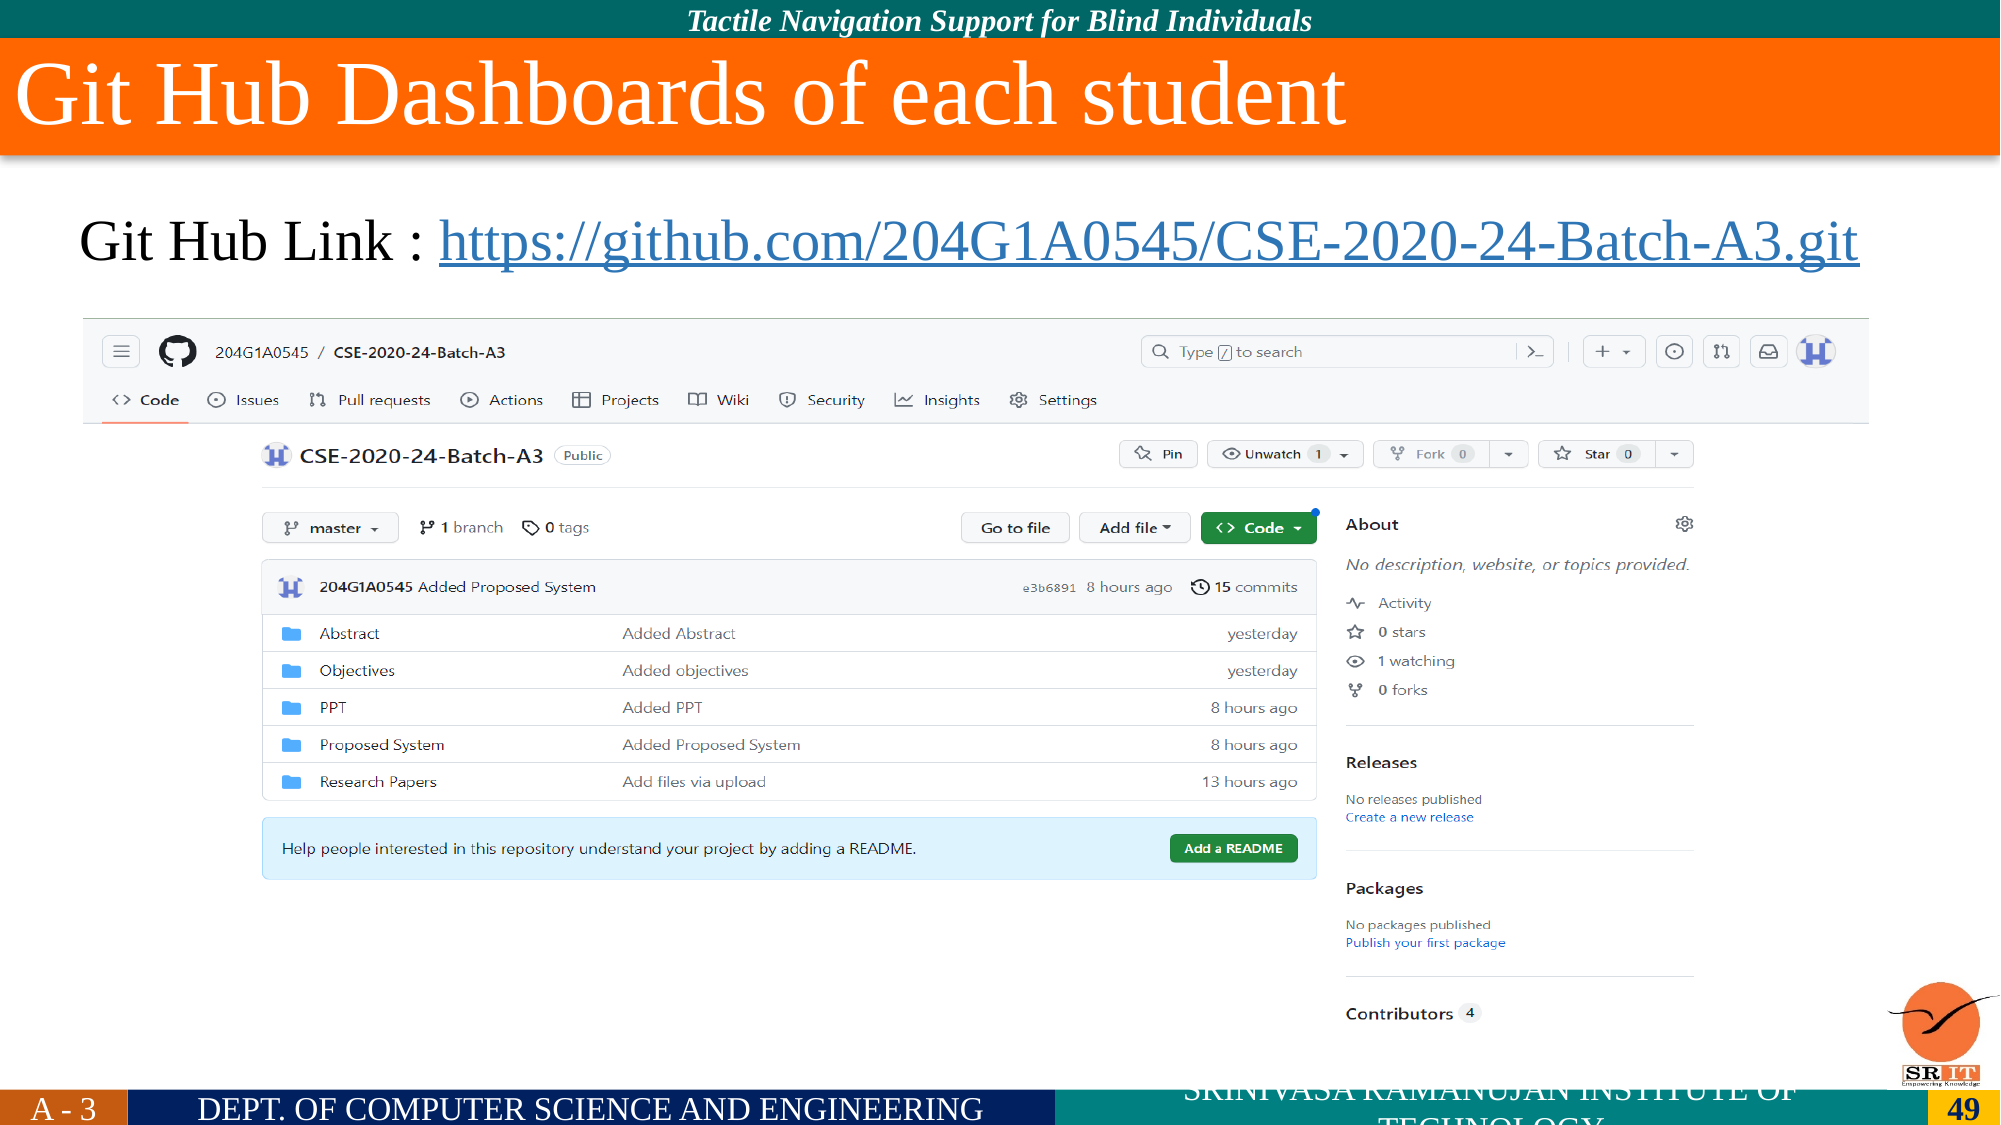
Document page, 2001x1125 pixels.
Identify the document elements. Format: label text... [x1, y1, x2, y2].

picture [1887, 977, 2000, 1090]
text_box Git Hub Link : https://github.com/204G1A0545/CSE-2020-24-Batch-A3.git [64, 194, 1899, 279]
title Git Hub Dashboards of each student [0, 38, 2000, 156]
picture [83, 318, 1869, 1028]
